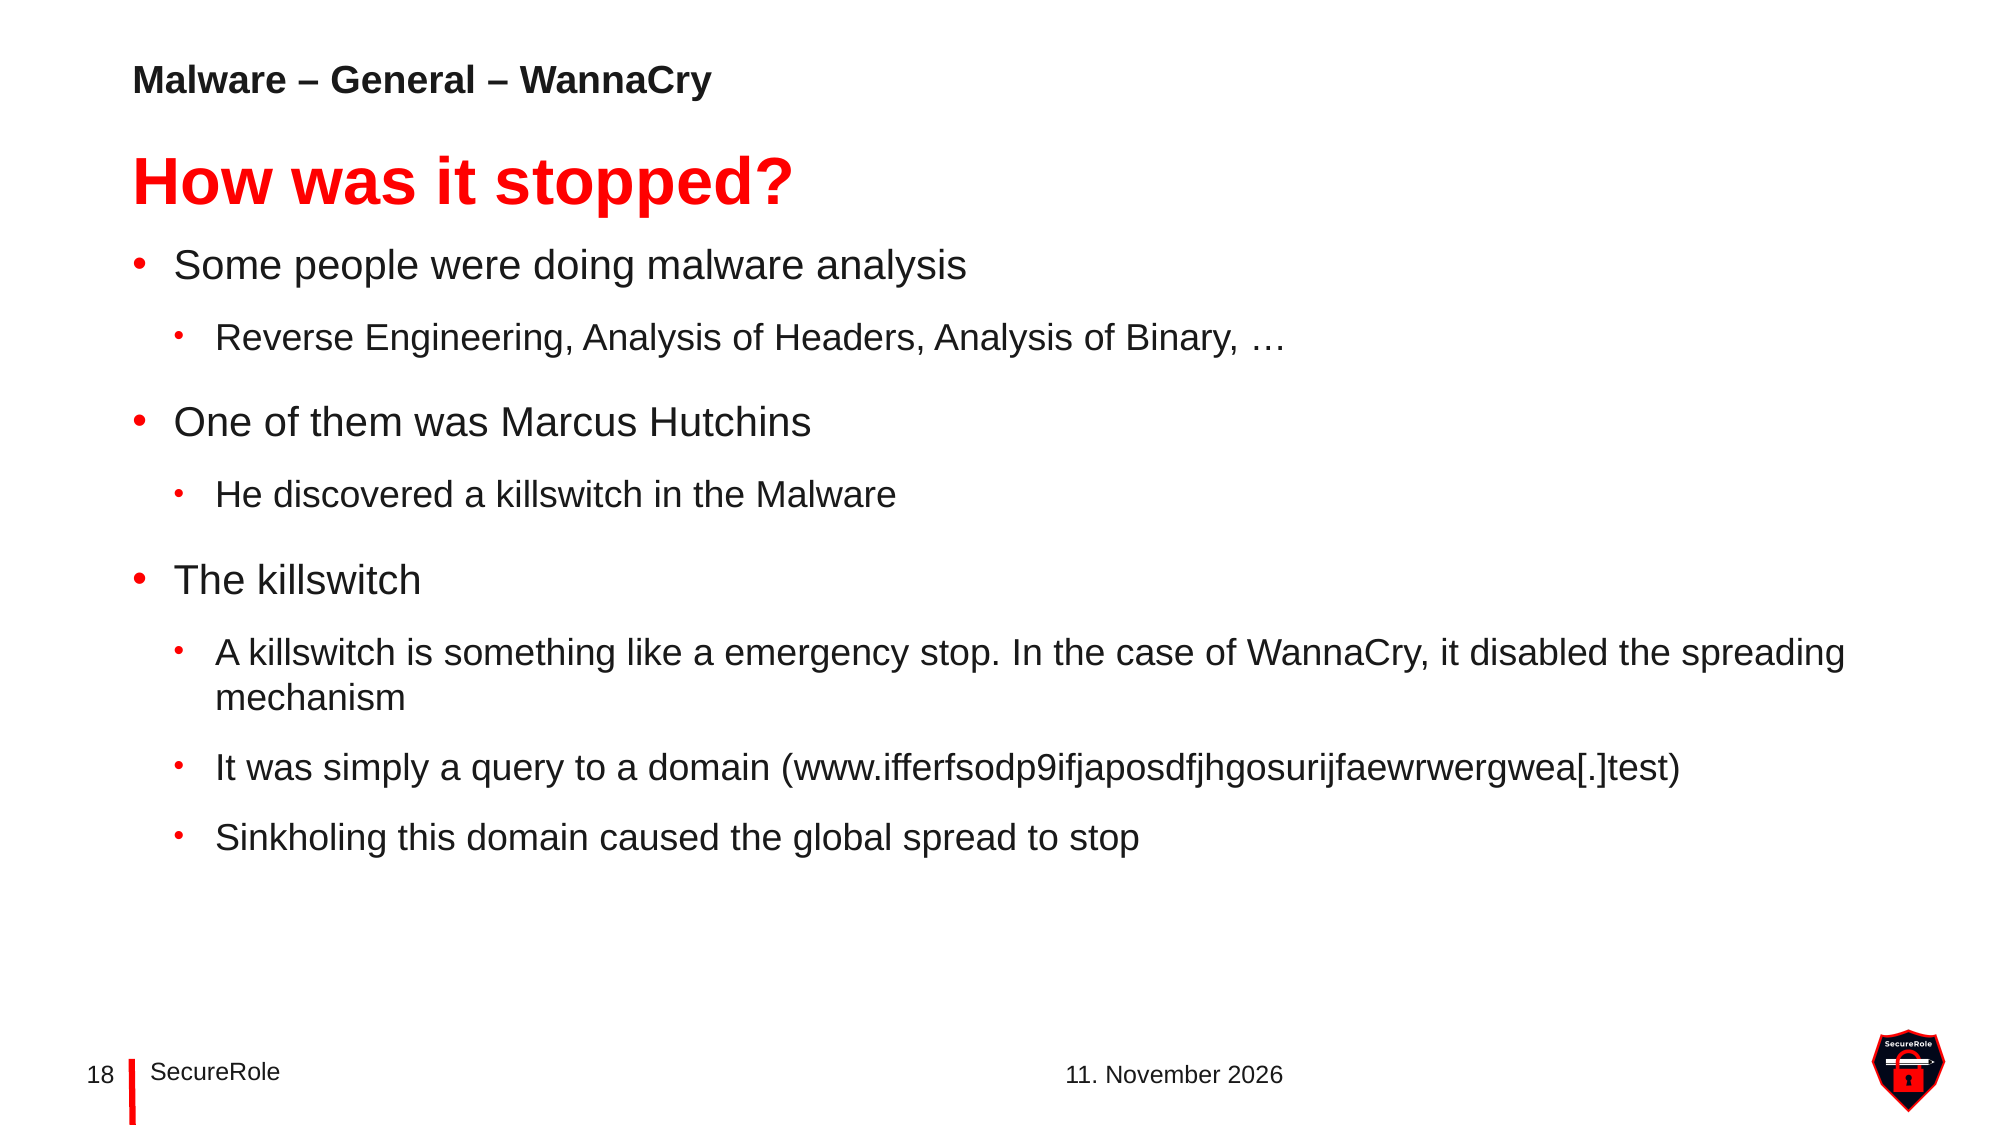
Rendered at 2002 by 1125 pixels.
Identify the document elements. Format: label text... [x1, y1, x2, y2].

footer SecureRole [132, 1055, 1013, 1111]
title How was it stopped? [132, 113, 1946, 226]
list Some people were doing malware analysis Reverse Engineering, Analysis of Headers, Analysis of Binary, … One of them was Marcus Hutchins He discovered a killswitch in the Malware The killswitch A killswitch is something like a emergency stop. In the case of WannaCry, it disabled the spreading mechanism It was simply a query to a domain (www.ifferfsodp9ifjaposdfjhgosurijfaewrwergwea[.]test) Sinkholing this domain caused the global spread to stop [132, 237, 1946, 1018]
slide_number 4. Mai 2022 [1065, 1058, 1620, 1088]
slide_number 18 [44, 1058, 133, 1088]
list Malware – General – WannaCry [132, 54, 1946, 102]
picture [1864, 1025, 1953, 1114]
